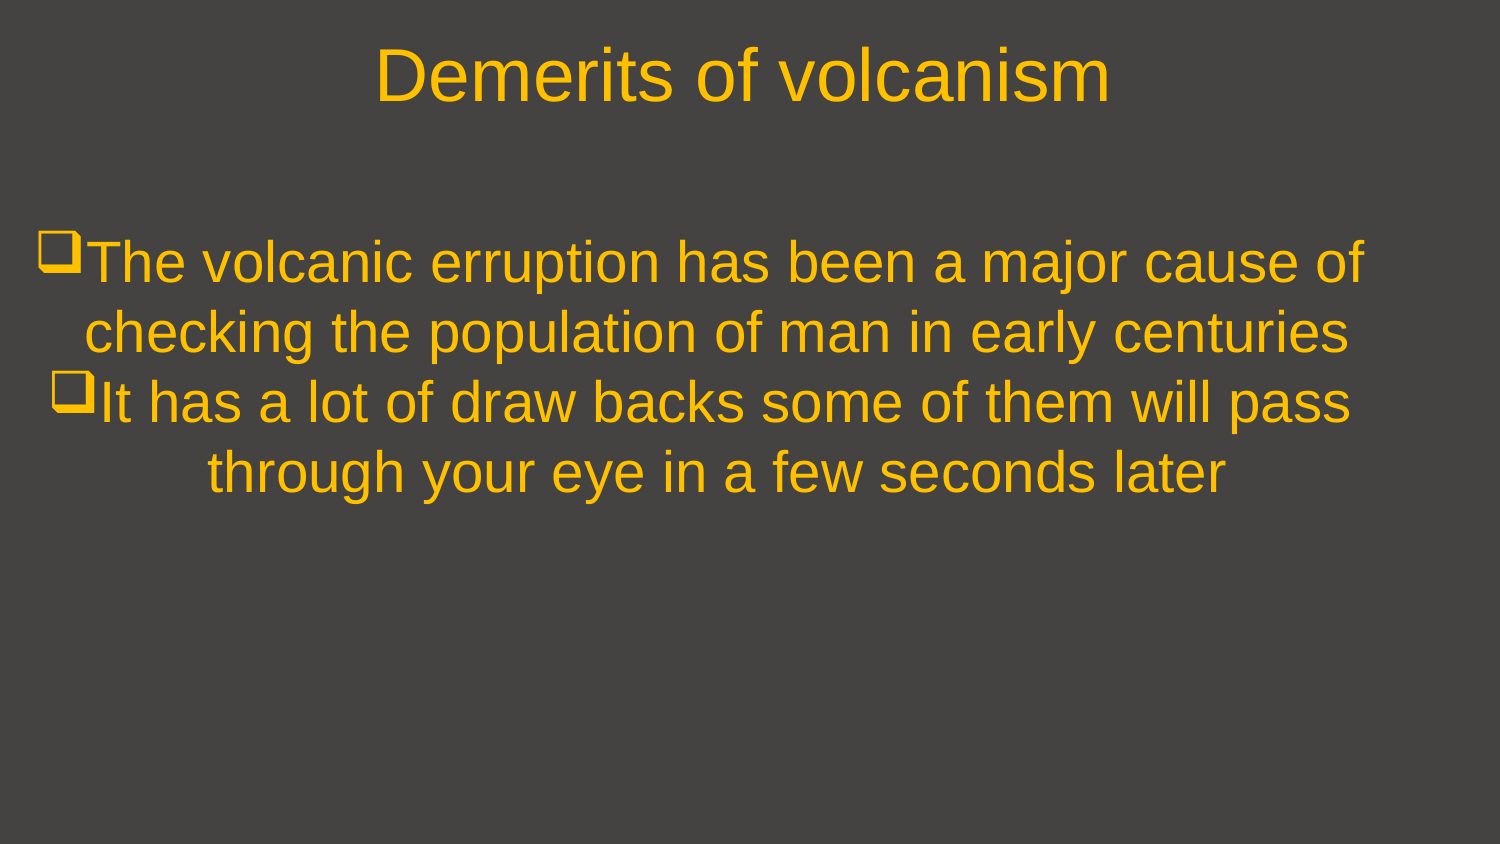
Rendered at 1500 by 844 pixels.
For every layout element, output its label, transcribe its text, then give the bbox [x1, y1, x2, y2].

title Demerits of volcanism [27, 25, 1482, 118]
subtitle The volcanic erruption has been a major cause of checking the population of man in early centuries It has a lot of draw backs some of them will pass through your eye in a few seconds later [0, 209, 1401, 703]
